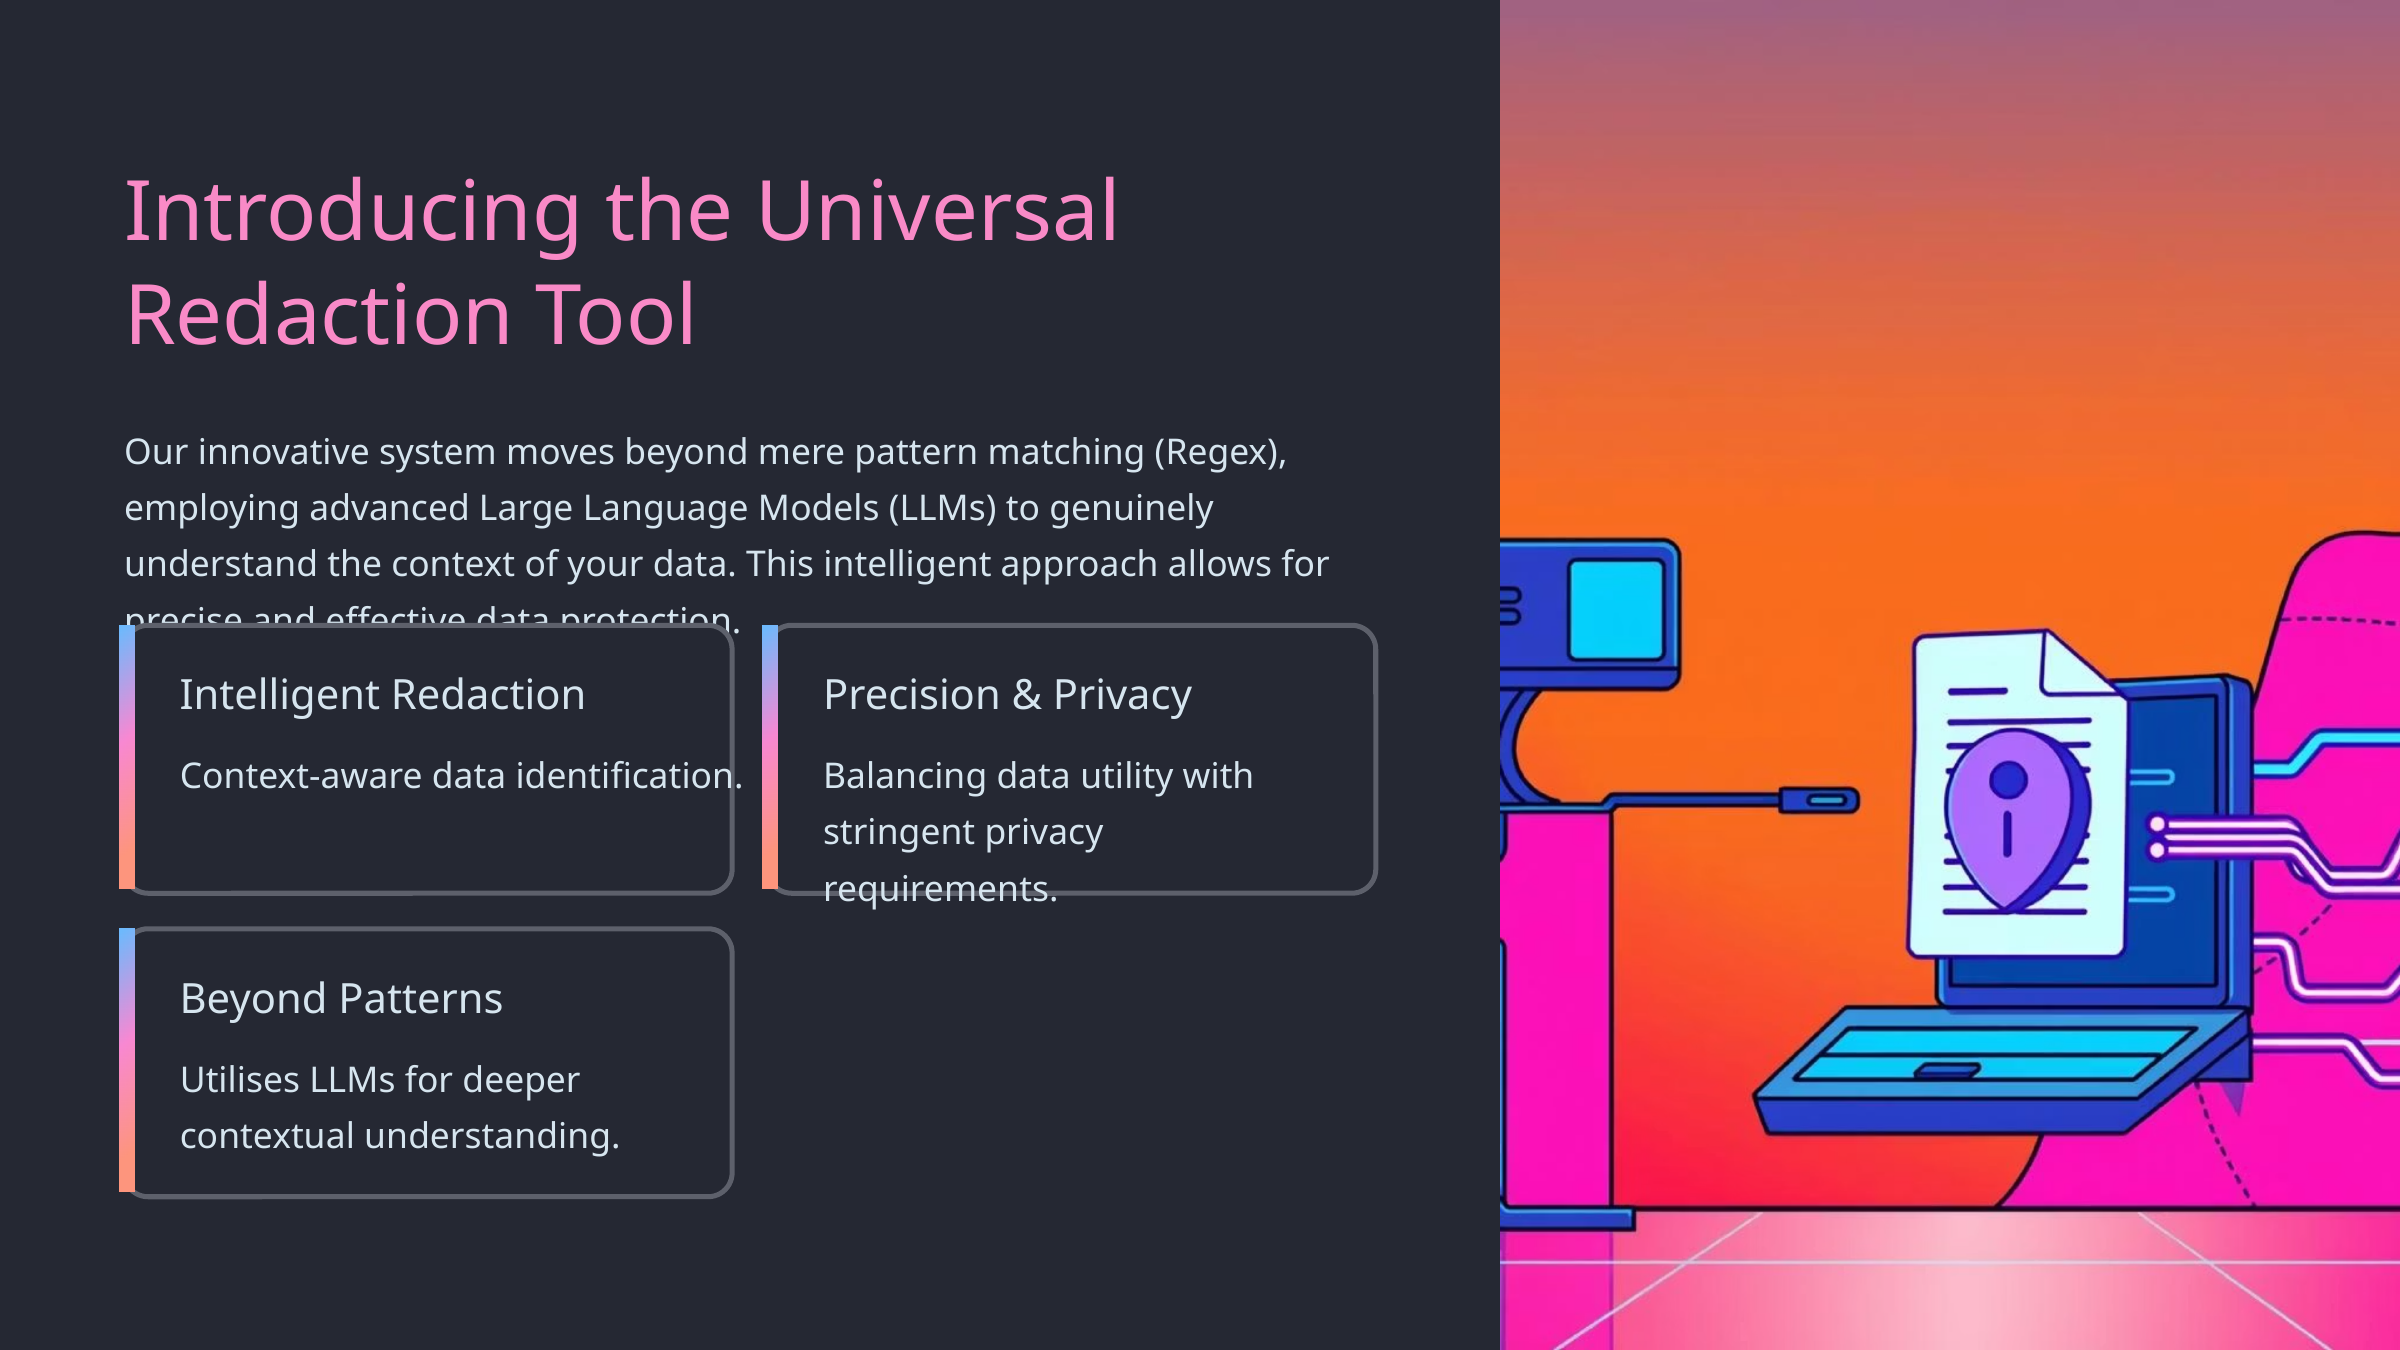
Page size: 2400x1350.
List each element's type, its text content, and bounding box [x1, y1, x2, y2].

text_box [140, 625, 733, 894]
picture [1499, 0, 2400, 1350]
picture [119, 625, 140, 894]
text_box [783, 625, 1376, 894]
text_box Our innovative system moves beyond mere pattern matching (Regex), employing advanced Large Language Models (LLMs) to genuinely understand the context of your data. This intelligent approach allows for precise and effective data protection. [124, 415, 1376, 586]
picture [762, 625, 783, 894]
text_box Beyond Patterns [179, 969, 598, 1022]
text_box Introducing the Universal Redaction Tool [124, 153, 1376, 362]
text_box Precision & Privacy [823, 665, 1241, 718]
text_box [140, 928, 733, 1197]
picture [119, 928, 140, 1197]
text_box Context-aware data identification. [179, 739, 692, 797]
text_box Balancing data utility with stringent privacy requirements. [823, 739, 1336, 853]
text_box Utilises LLMs for deeper contextual understanding. [179, 1042, 692, 1157]
text_box Intelligent Redaction [179, 665, 598, 718]
